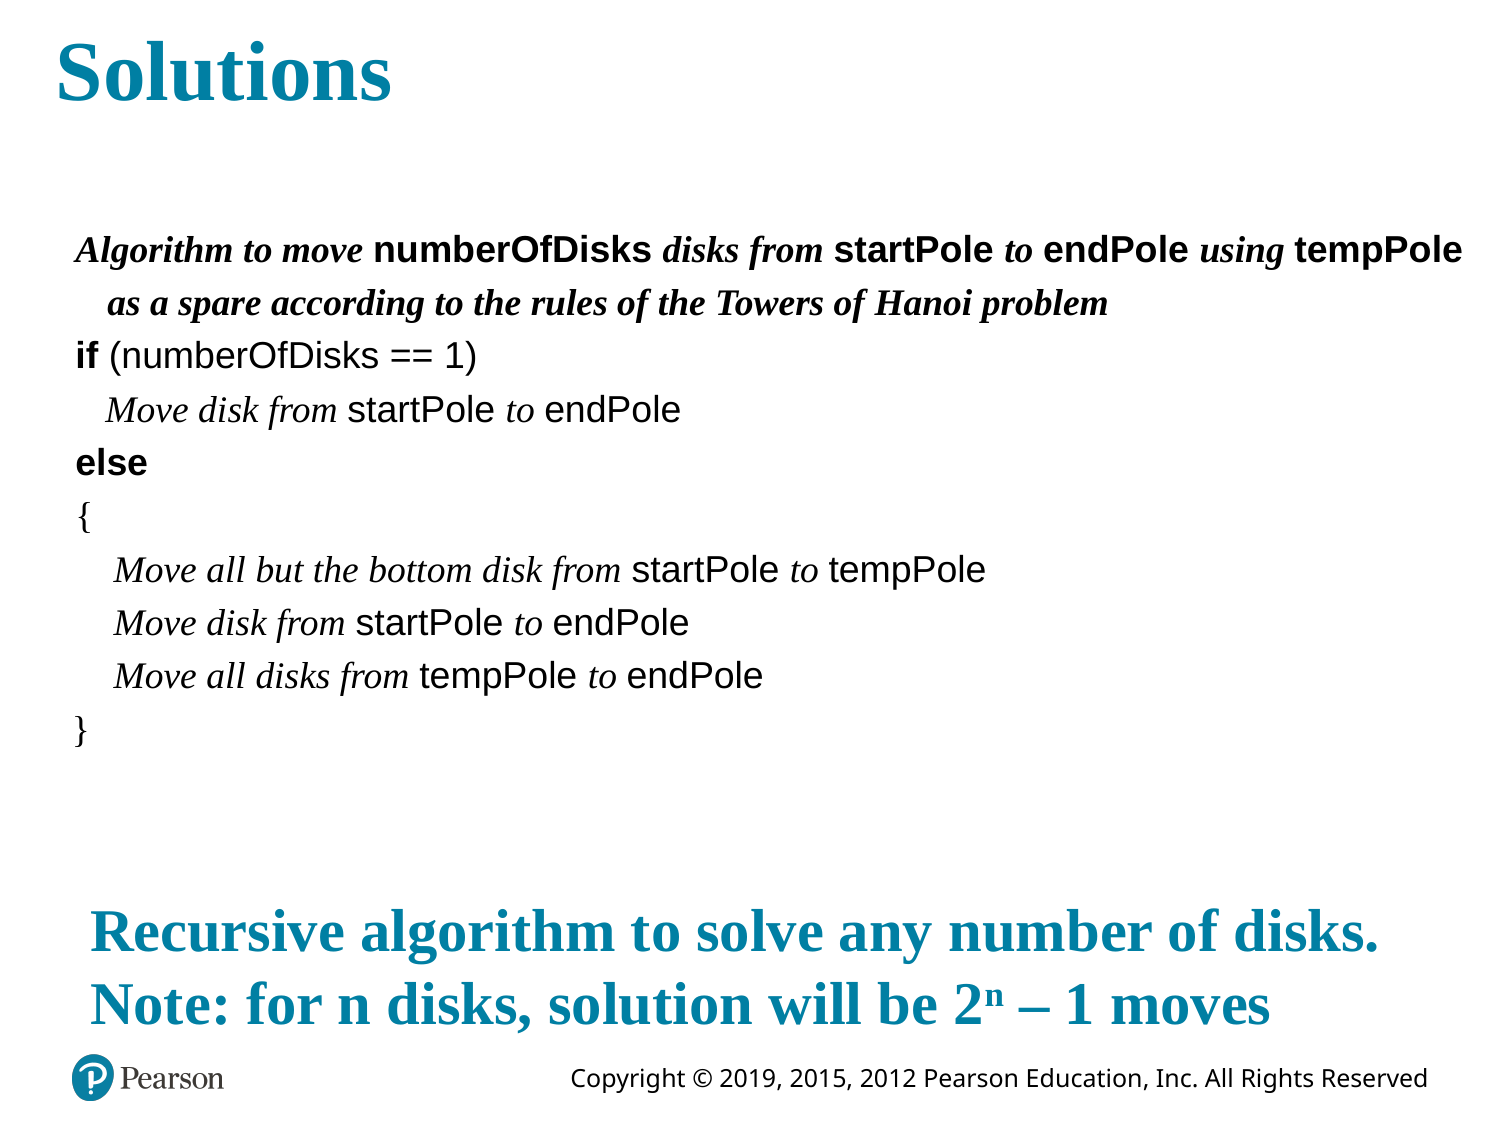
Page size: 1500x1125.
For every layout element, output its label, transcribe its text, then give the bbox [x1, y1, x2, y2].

picture [98, 1054, 224, 1101]
picture [72, 1087, 83, 1101]
title Solutions [40, 0, 1438, 133]
picture [72, 1054, 88, 1070]
list Recursive algorithm to solve any number of disks. Note: for n disks, solution will be 2n – 1 moves [74, 873, 1473, 1053]
text_box Algorithm to move numberOfDisks disks from startPole to endPole using tempPole as a spare according to the rules of the Towers of Hanoi problem if (numberOfDisks == 1) Move disk from startPole to endPole else { Move all but the bottom disk from startPole to tempPole Move disk from startPole to endPole Move all disks from tempPole to endPole } [5, 217, 1471, 758]
picture [80, 1063, 106, 1088]
